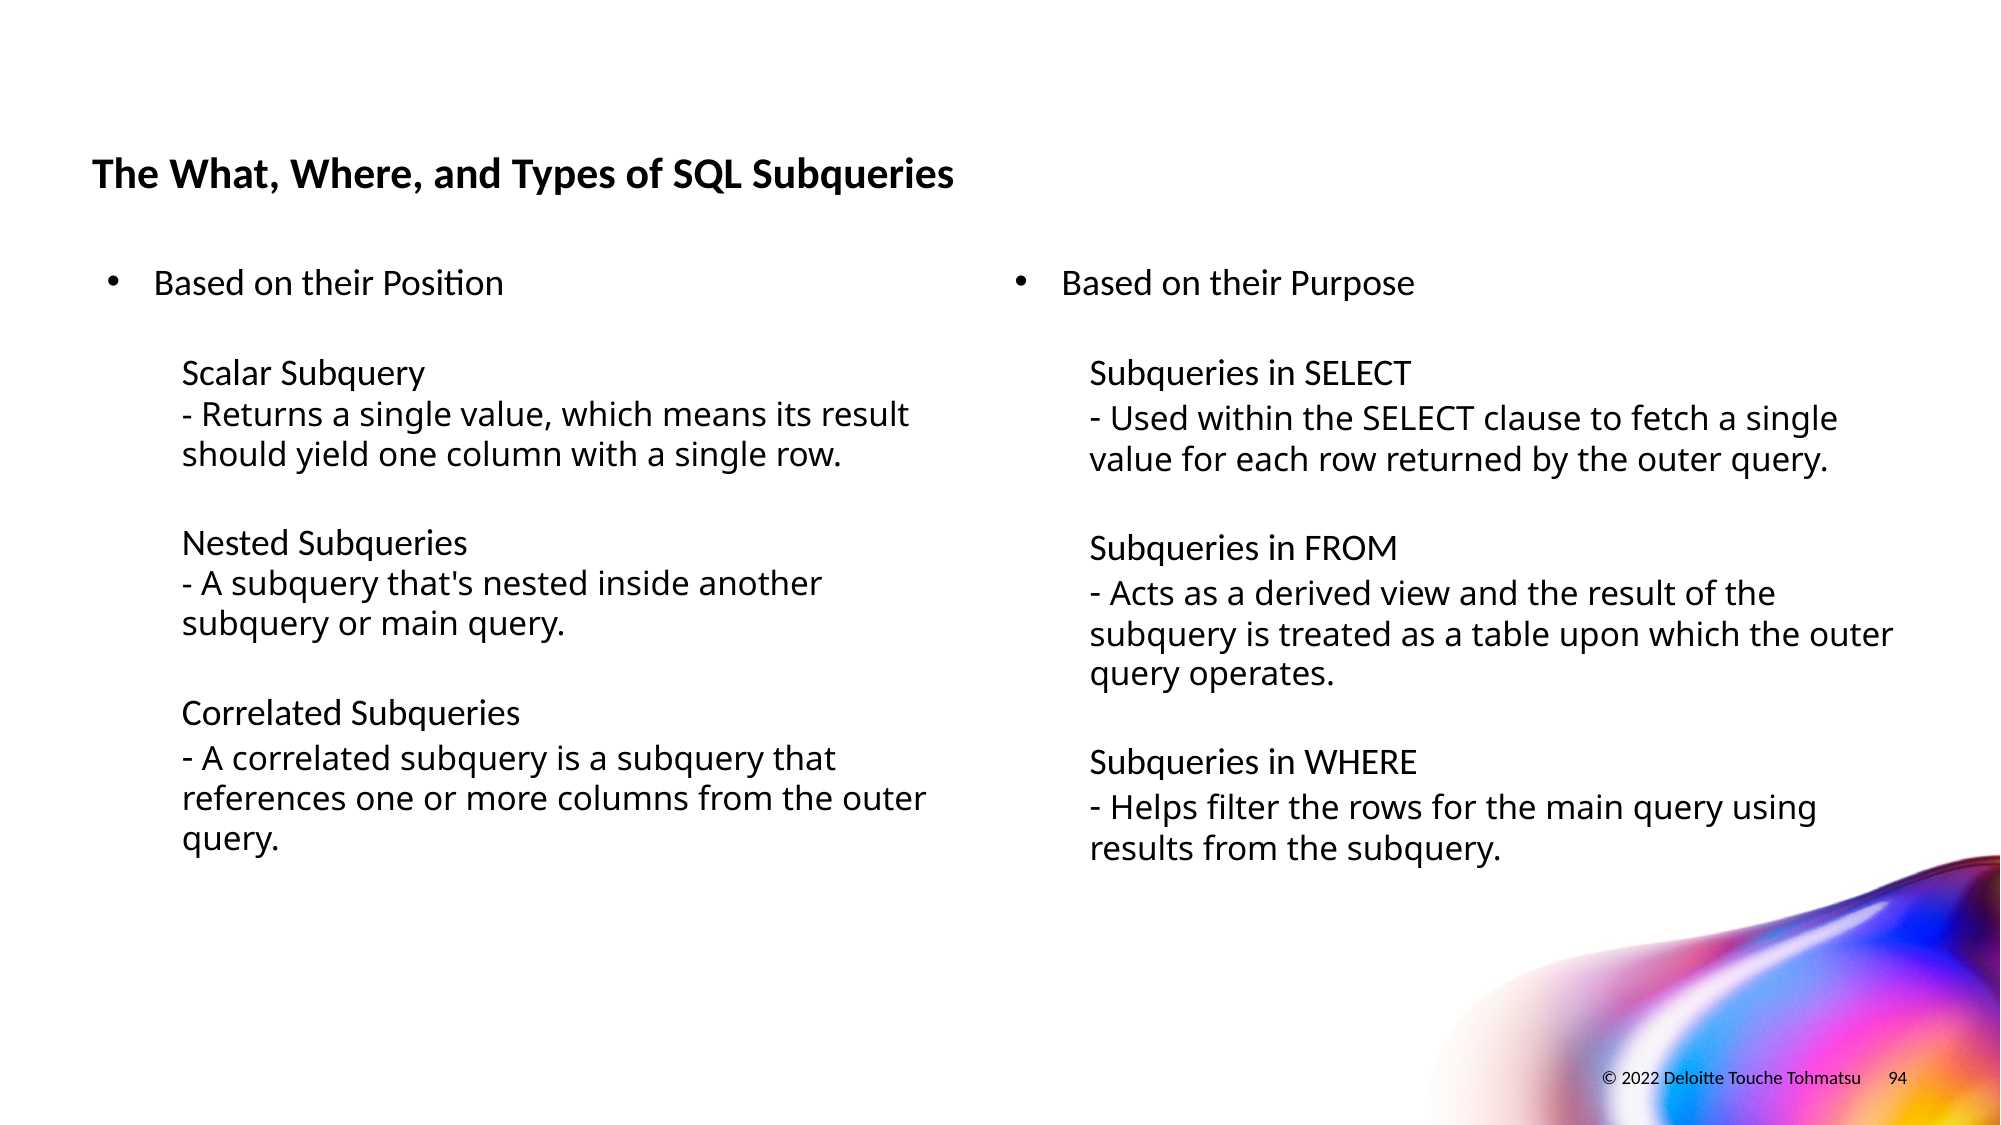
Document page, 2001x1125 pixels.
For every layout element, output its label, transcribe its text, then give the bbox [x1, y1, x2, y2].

text_box Based on their Position Scalar Subquery - Returns a single value, which means its result should yield one column with a single row. Nested Subqueries - A subquery that's nested inside another subquery or main query. Correlated Subqueries - A correlated subquery is a subquery that references one or more columns from the outer query. [92, 250, 967, 1000]
text_box Based on their Purpose Subqueries in SELECT - Used within the SELECT clause to fetch a single value for each row returned by the outer query. Subqueries in FROM - Acts as a derived view and the result of the subquery is treated as a table upon which the outer query operates. Subqueries in WHERE - Helps filter the rows for the main query using results from the subquery. [999, 250, 1924, 920]
picture [1134, 593, 2000, 1125]
title The What, Where, and Types of SQL Subqueries [92, 145, 1444, 220]
